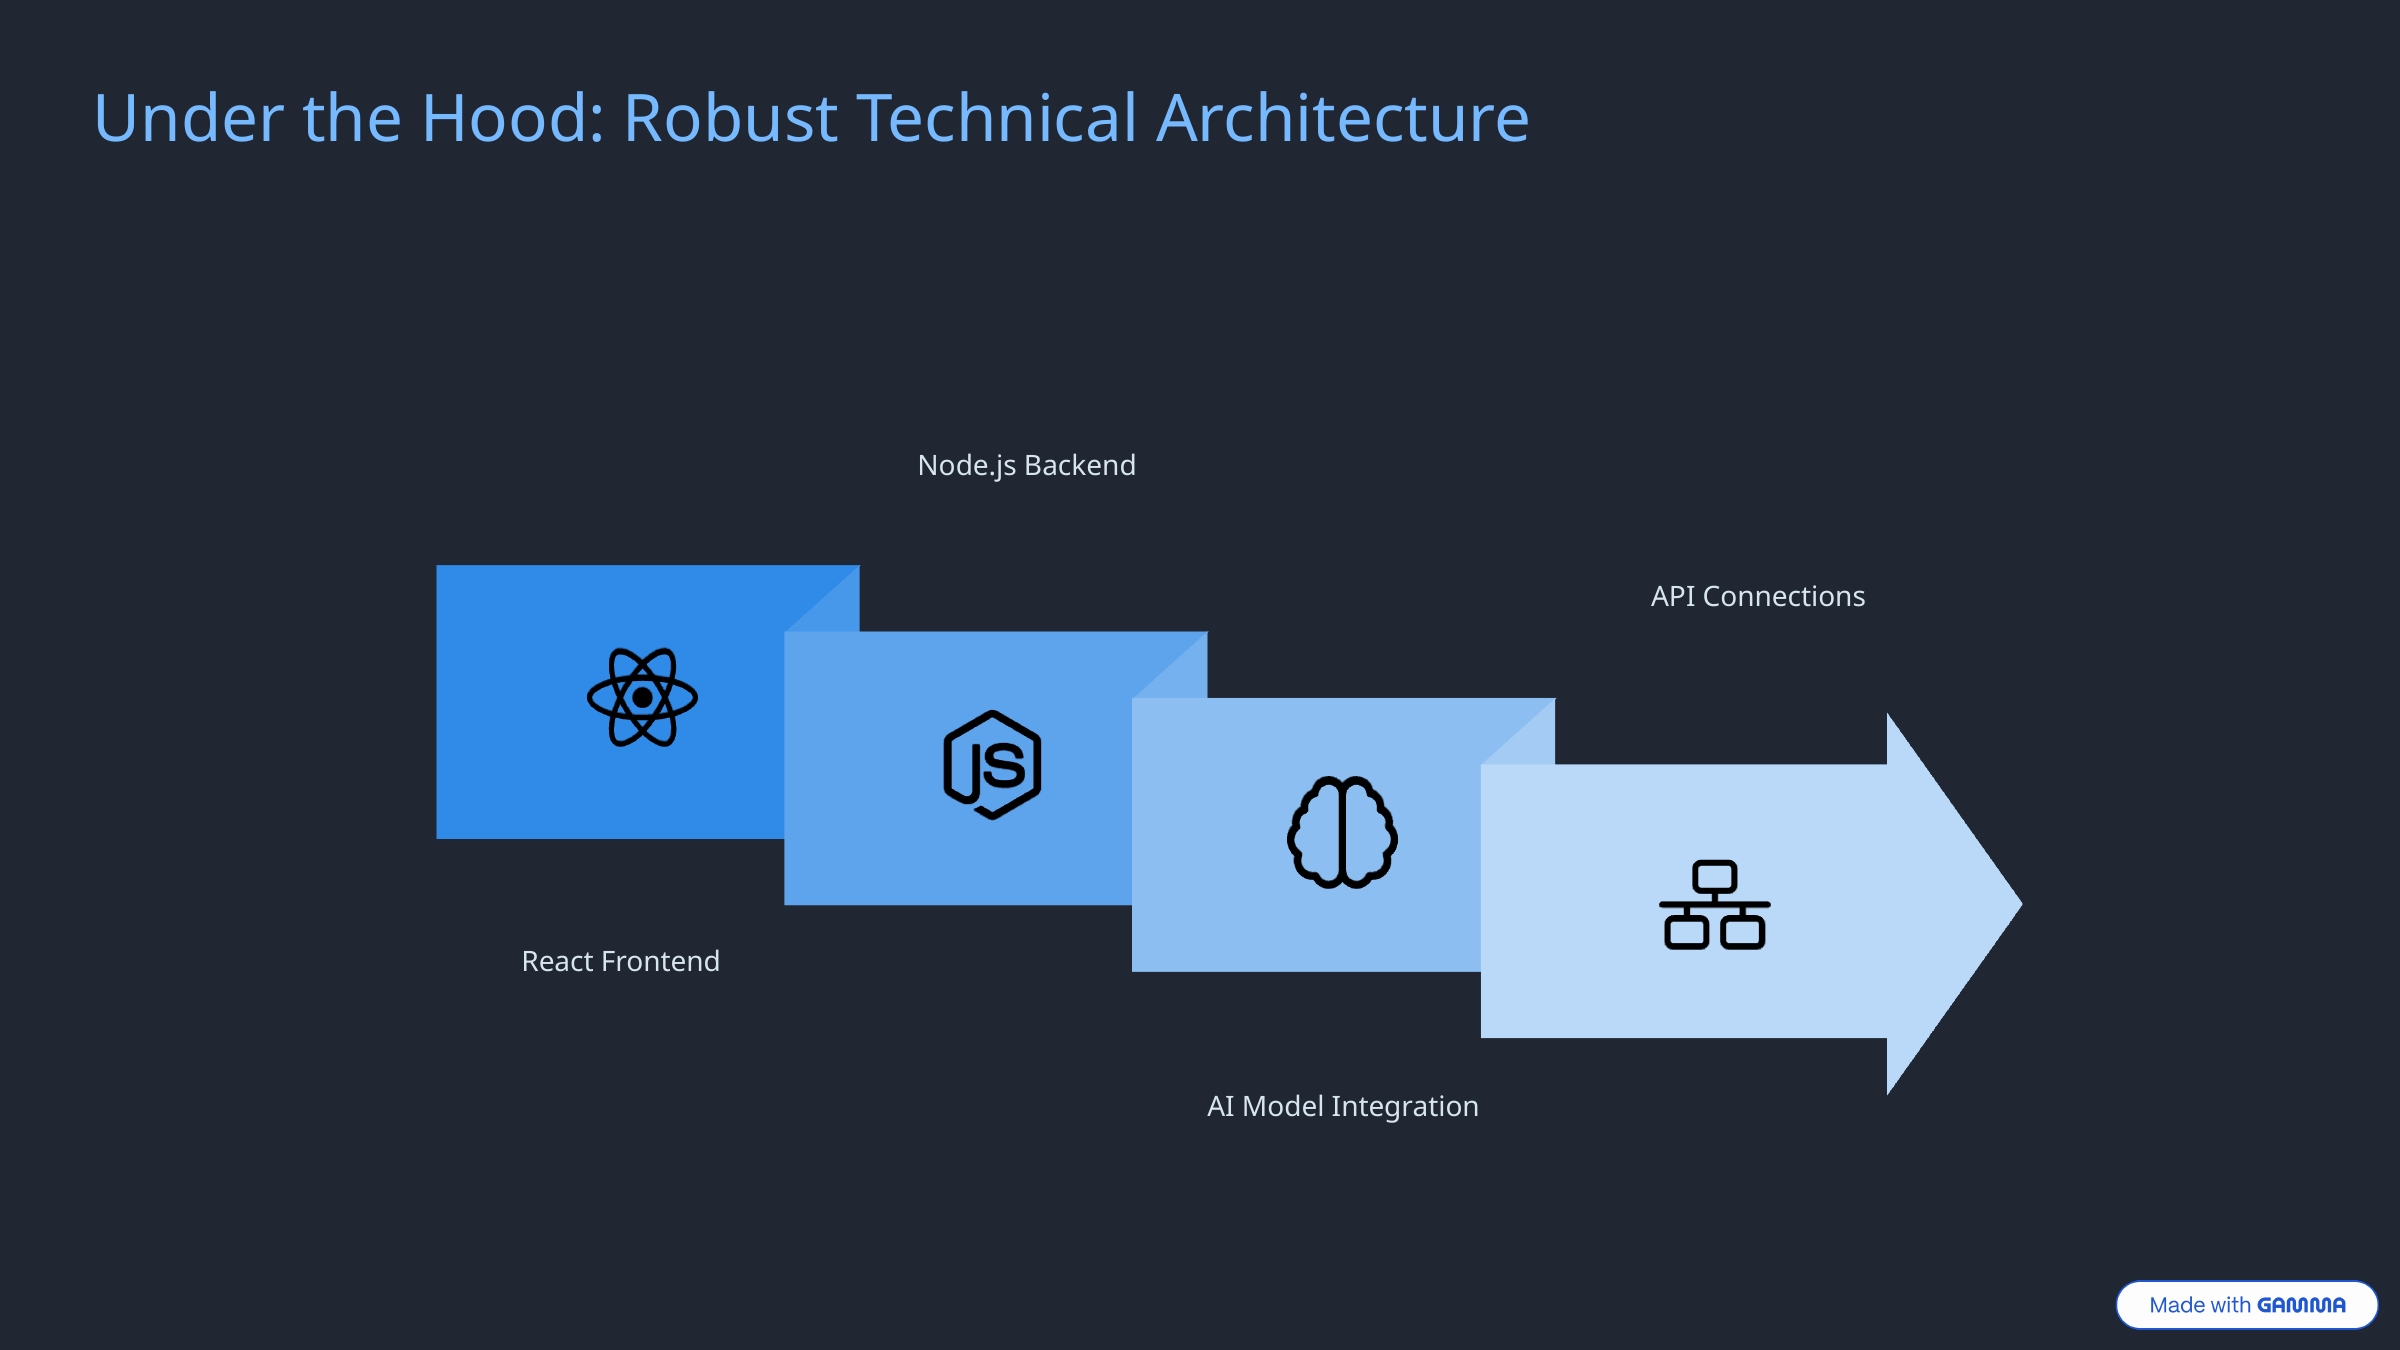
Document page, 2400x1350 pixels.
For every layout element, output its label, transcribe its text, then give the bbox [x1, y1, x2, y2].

picture [2106, 1271, 2389, 1339]
text_box Under the Hood: Robust Technical Architecture [92, 72, 1567, 156]
picture [344, 208, 2056, 1350]
